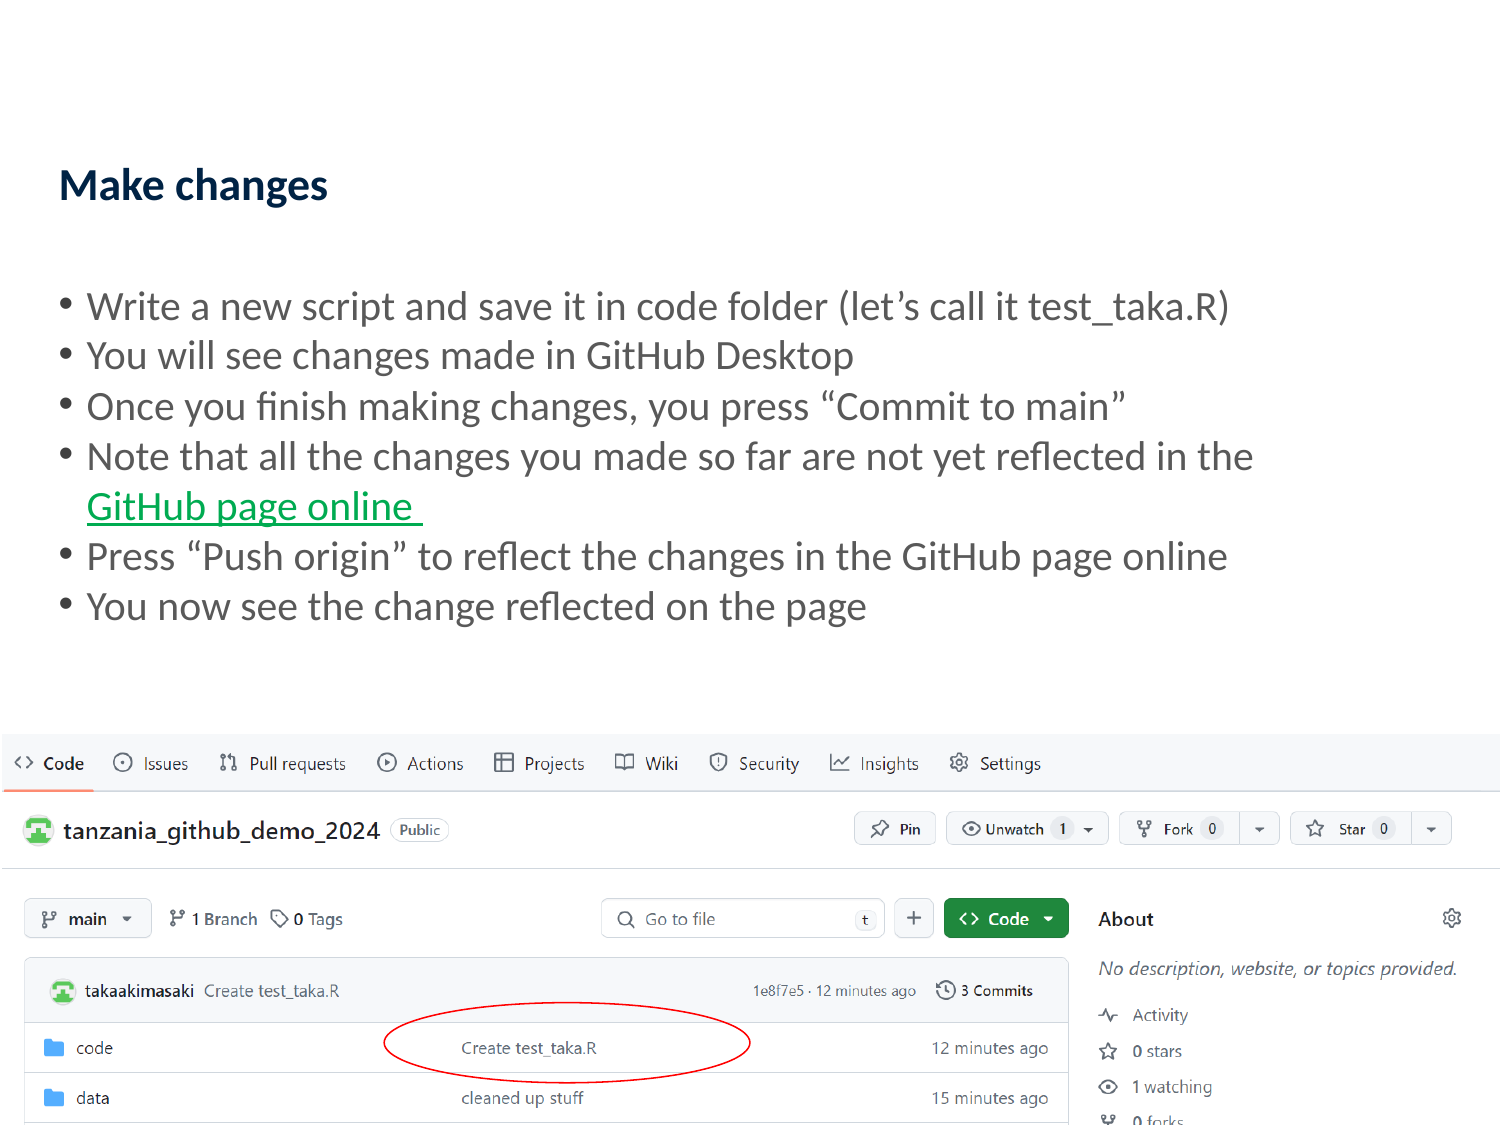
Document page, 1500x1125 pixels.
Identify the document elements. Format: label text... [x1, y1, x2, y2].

list Write a new script and save it in code folder (let’s call it test_taka.R) You will see changes made in GitHub Desktop Once you finish making changes, you press “Commit to main” Note that all the changes you made so far are not yet reflected in the GitHub page online Press “Push origin” to reflect the changes in the GitHub page online You now see the change reflected on the page [58, 278, 1450, 733]
picture [2, 734, 1500, 1125]
title Make changes [58, 49, 1447, 210]
